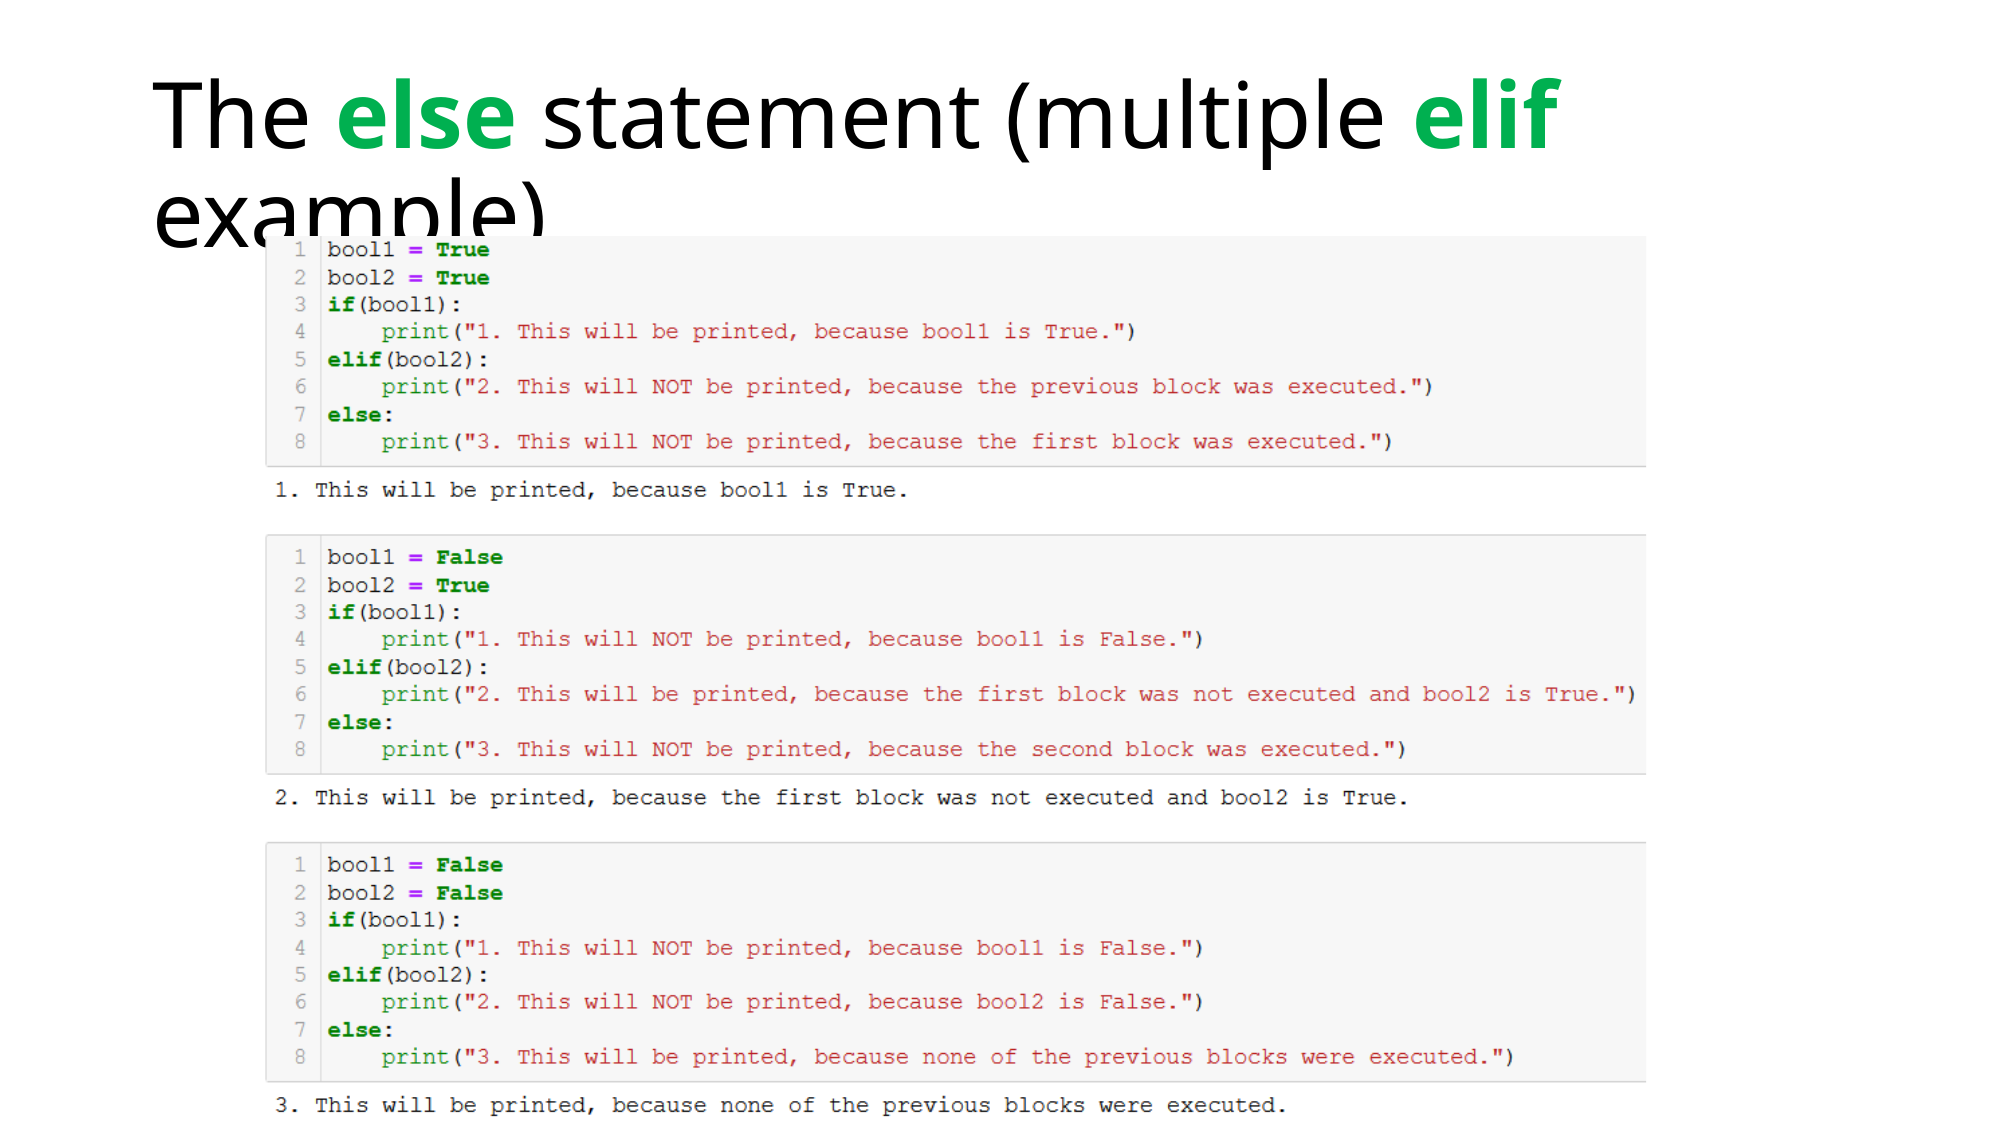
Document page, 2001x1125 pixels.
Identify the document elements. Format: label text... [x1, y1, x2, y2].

picture [265, 236, 1647, 1125]
title The else statement (multiple elif example) [137, 59, 1863, 278]
